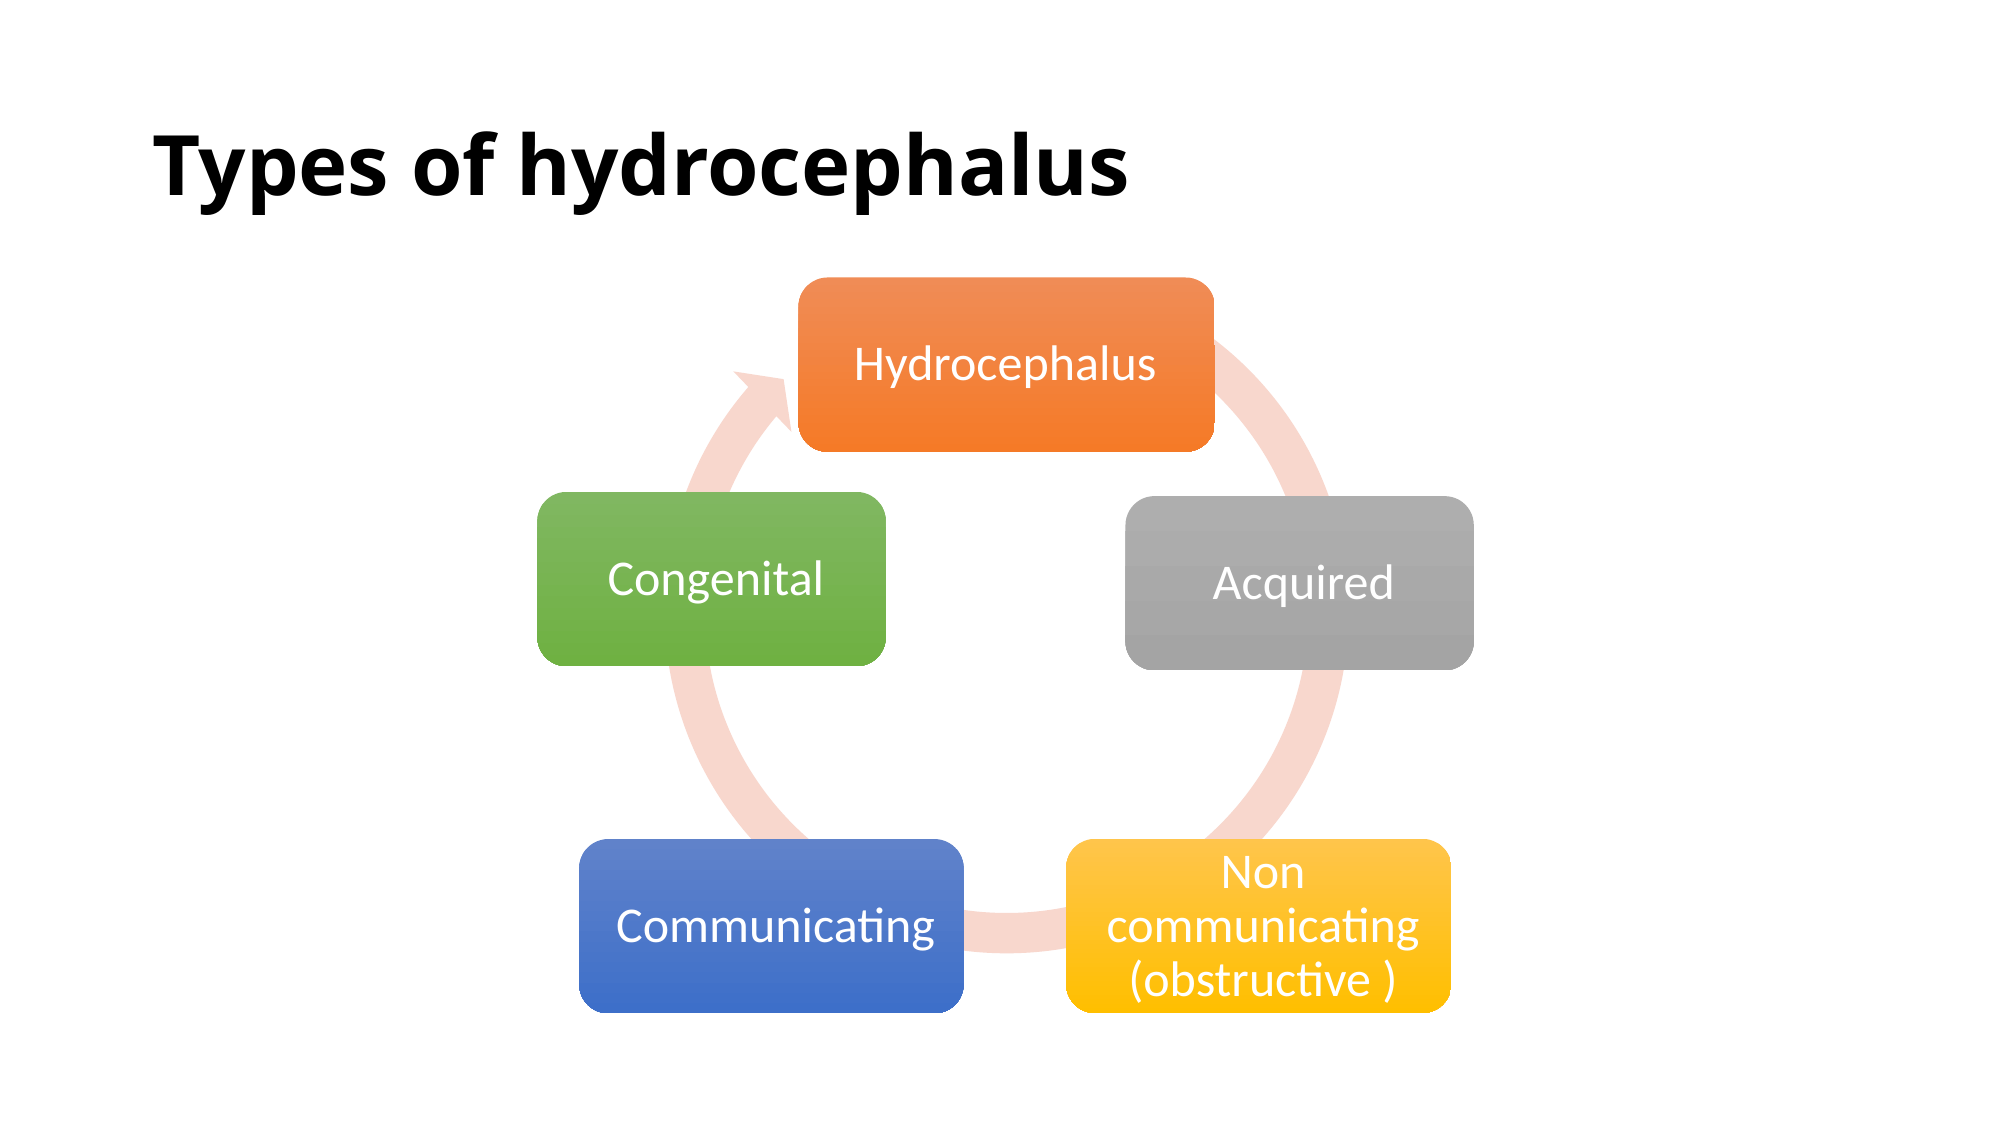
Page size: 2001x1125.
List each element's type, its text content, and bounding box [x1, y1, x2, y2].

title Types of hydrocephalus [137, 59, 1863, 277]
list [52, 277, 1961, 1014]
